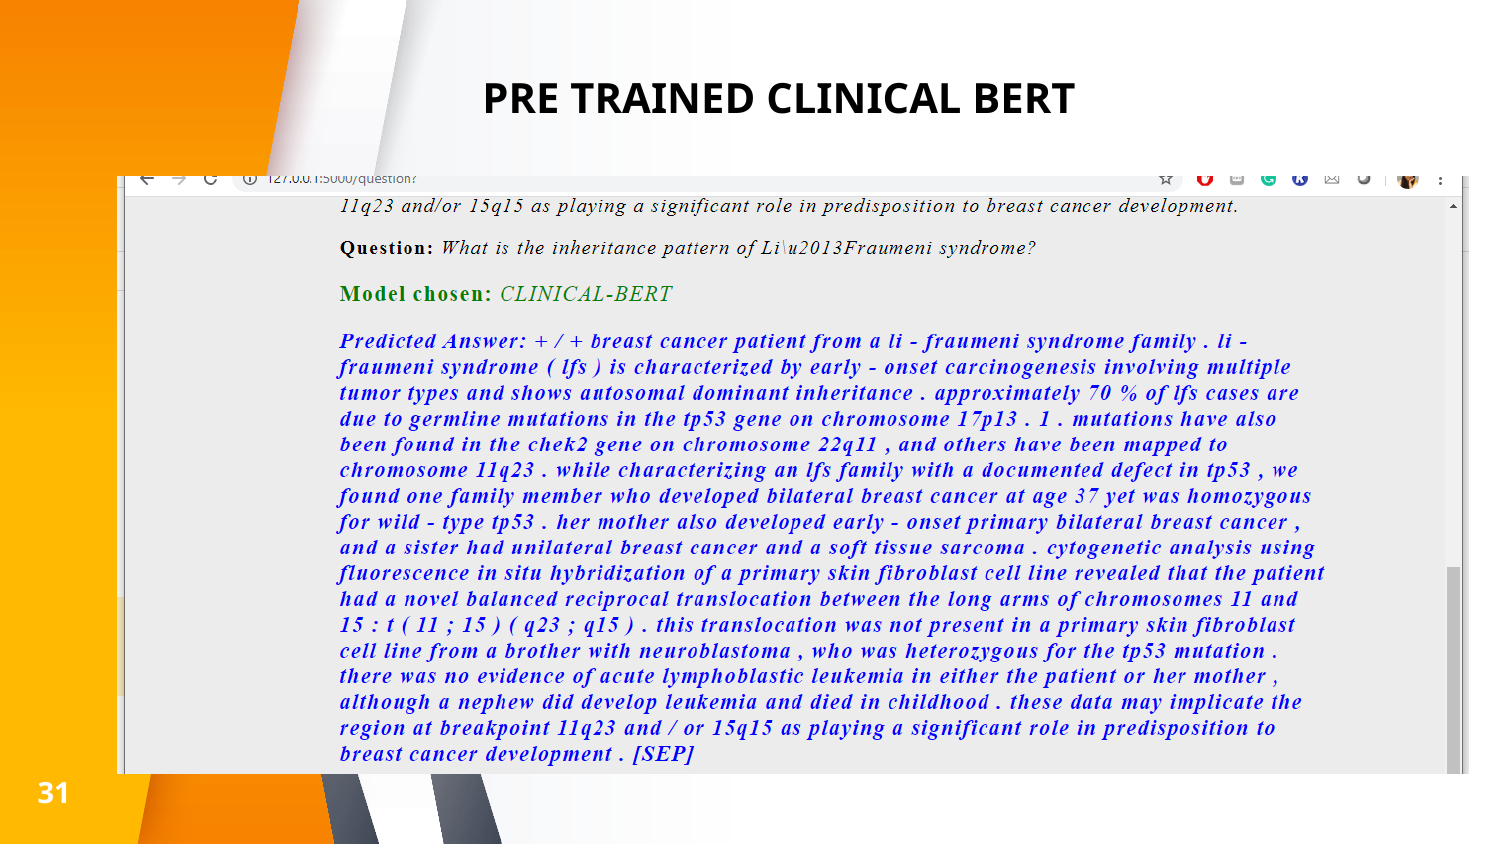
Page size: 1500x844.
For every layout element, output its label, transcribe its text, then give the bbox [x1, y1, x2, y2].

slide_number ‹#› [37, 774, 99, 816]
text_box PRE TRAINED CLINICAL BERT [467, 56, 1491, 131]
picture [116, 175, 1470, 775]
